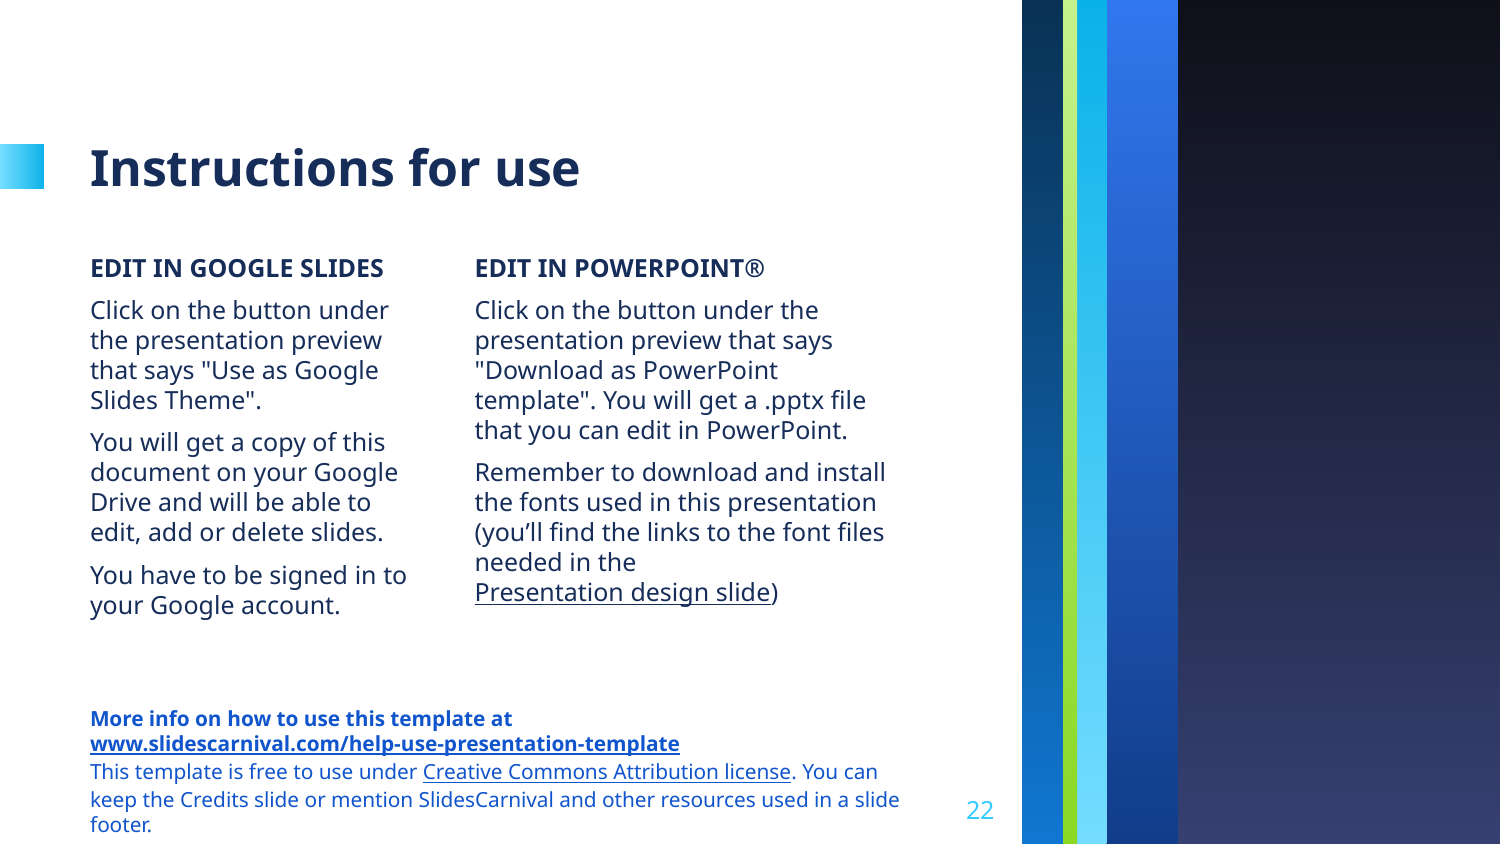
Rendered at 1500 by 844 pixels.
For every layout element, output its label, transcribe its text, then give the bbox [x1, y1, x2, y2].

list EDIT IN GOOGLE SLIDES Click on the button under the presentation preview that says "Use as Google Slides Theme". You will get a copy of this document on your Google Drive and will be able to edit, add or delete slides. You have to be signed in to your Google account. [75, 237, 438, 552]
slide_number 22 [919, 779, 1010, 844]
list More info on how to use this template at www.slidescarnival.com/help-use-presentation-template This template is free to use under Creative Commons Attribution license. You can keep the Credits slide or mention SlidesCarnival and other resources used in a slide footer. [75, 690, 945, 827]
title Instructions for use [75, 92, 945, 212]
list EDIT IN POWERPOINT® Click on the button under the presentation preview that says "Download as PowerPoint template". You will get a .pptx file that you can edit in PowerPoint. Remember to download and install the fonts used in this presentation (you’ll find the links to the font files needed in the Presentation design slide) [459, 237, 920, 552]
